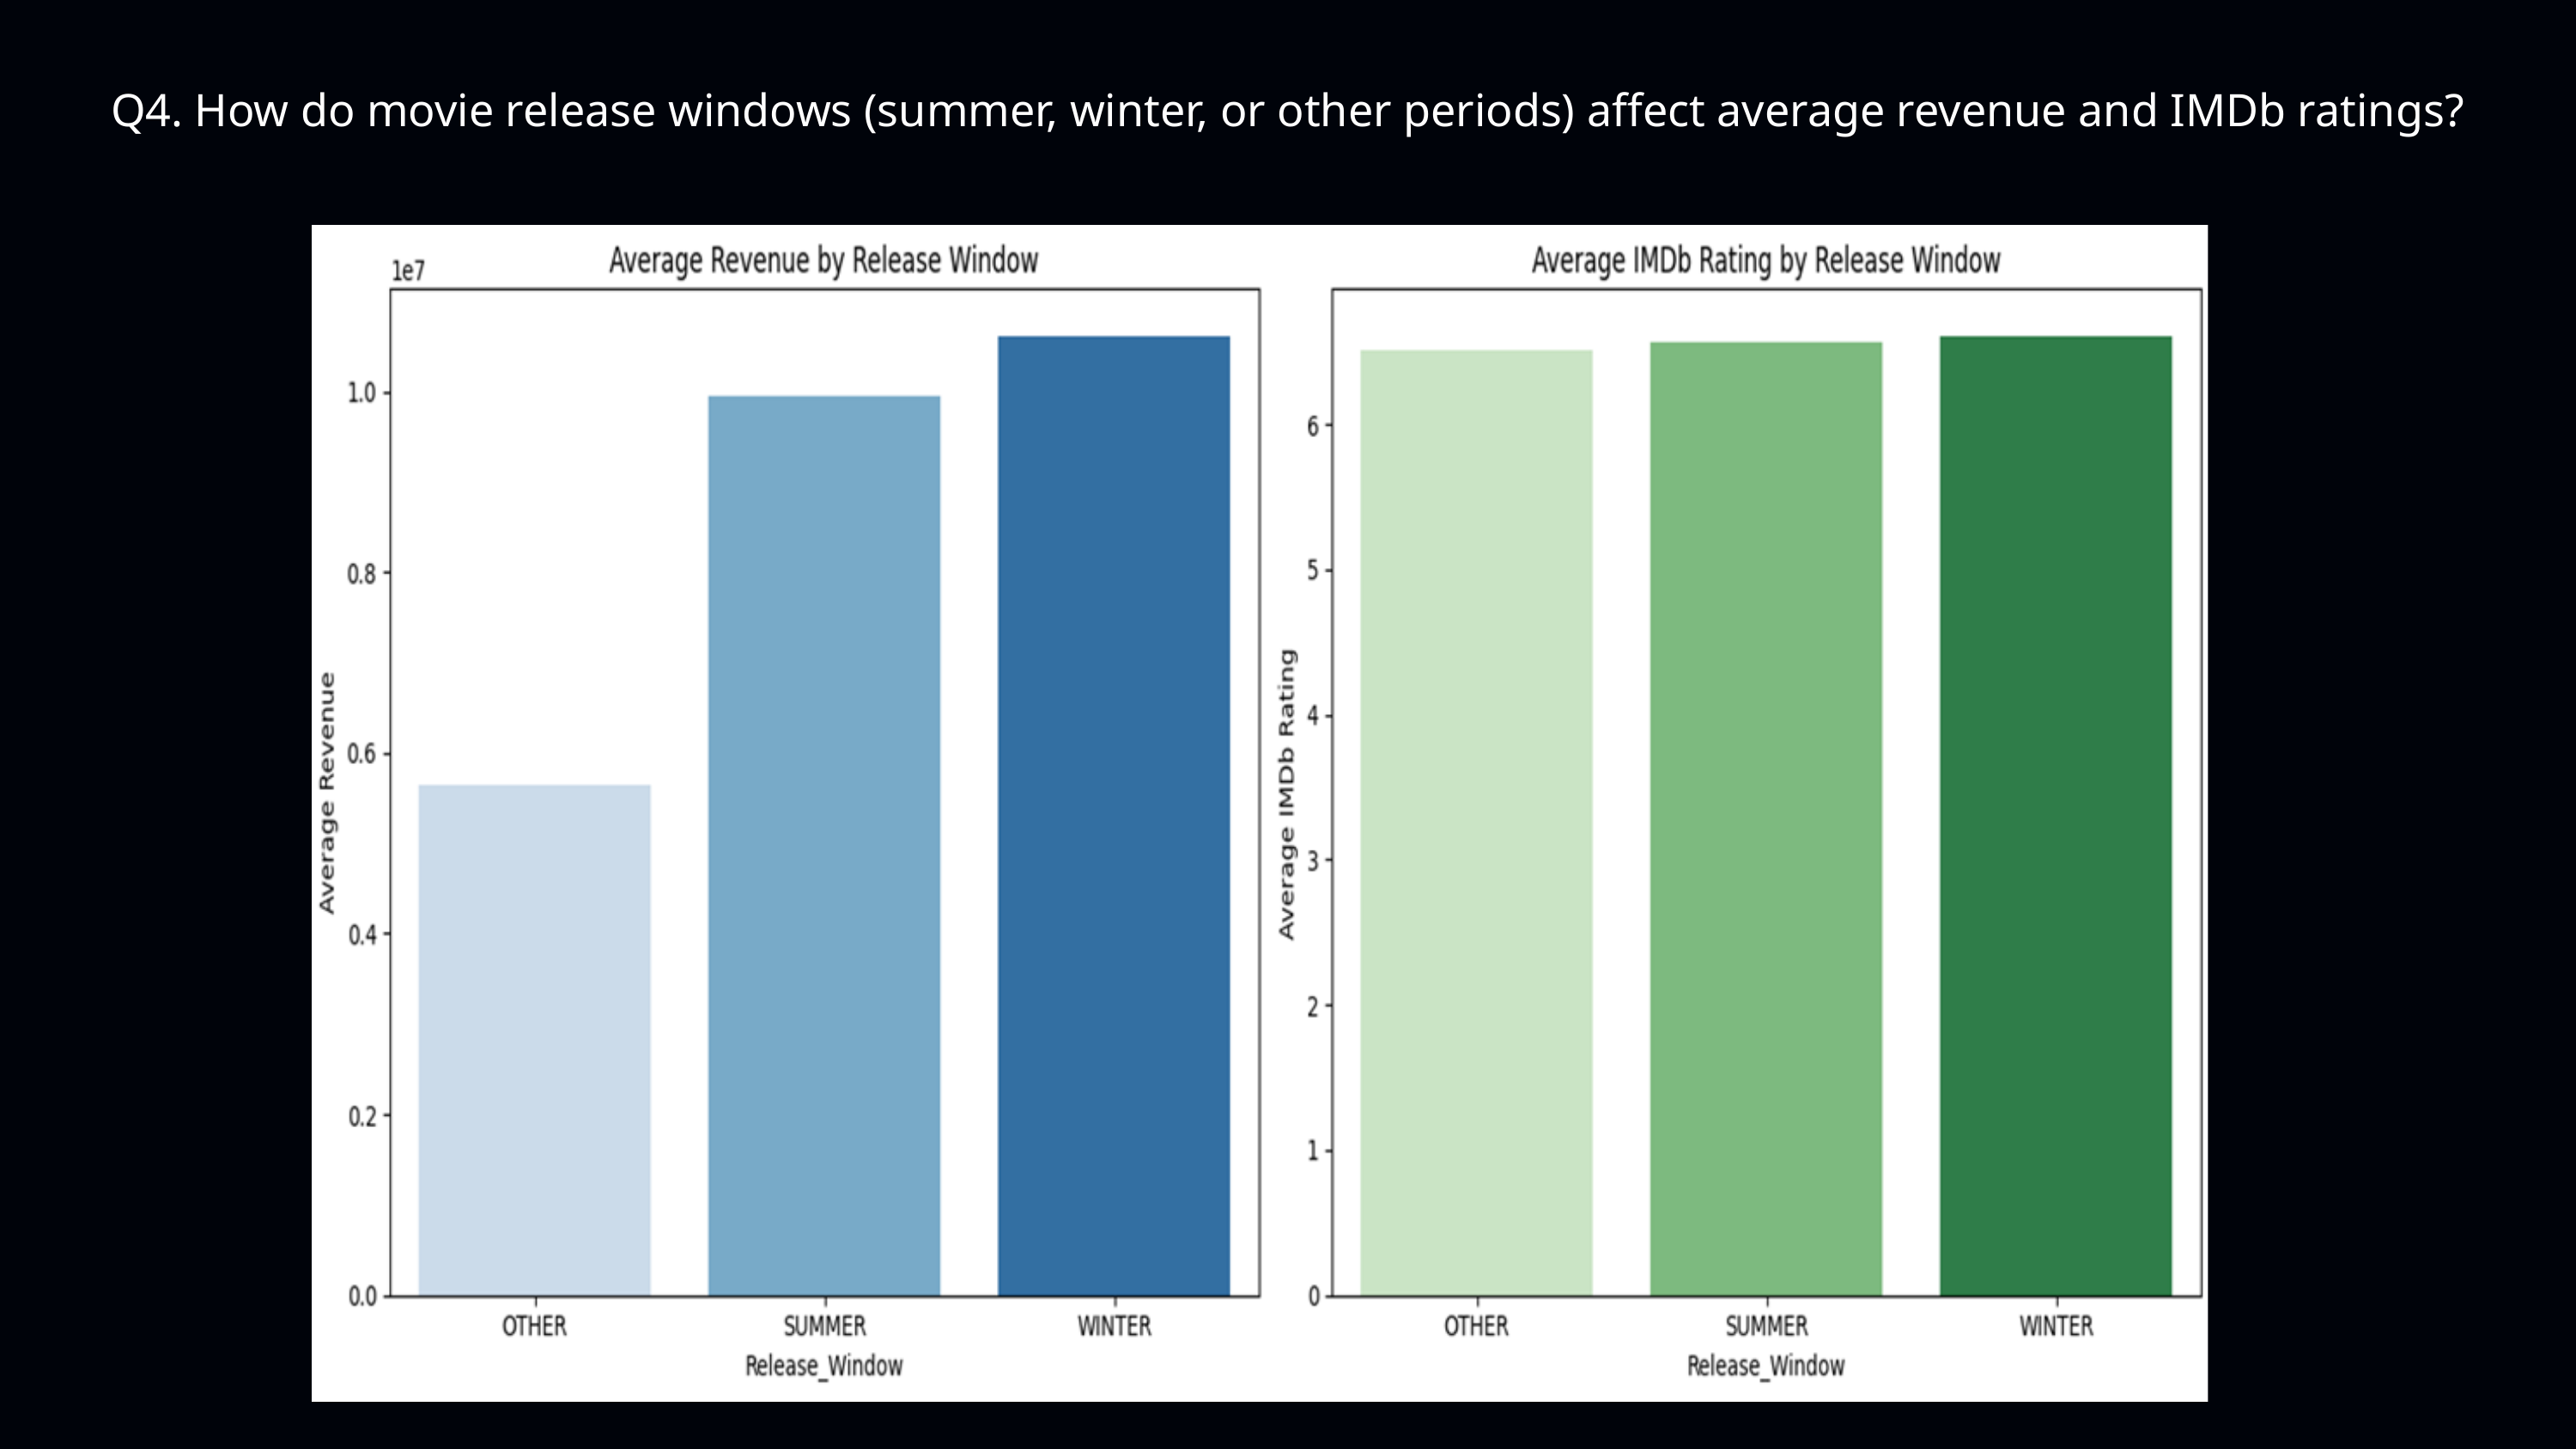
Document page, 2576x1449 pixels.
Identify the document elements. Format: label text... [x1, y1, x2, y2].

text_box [311, 225, 2208, 1403]
text_box Q4. How do movie release windows (summer, winter, or other periods) affect average revenue and IMDb ratings? [31, 73, 2545, 136]
